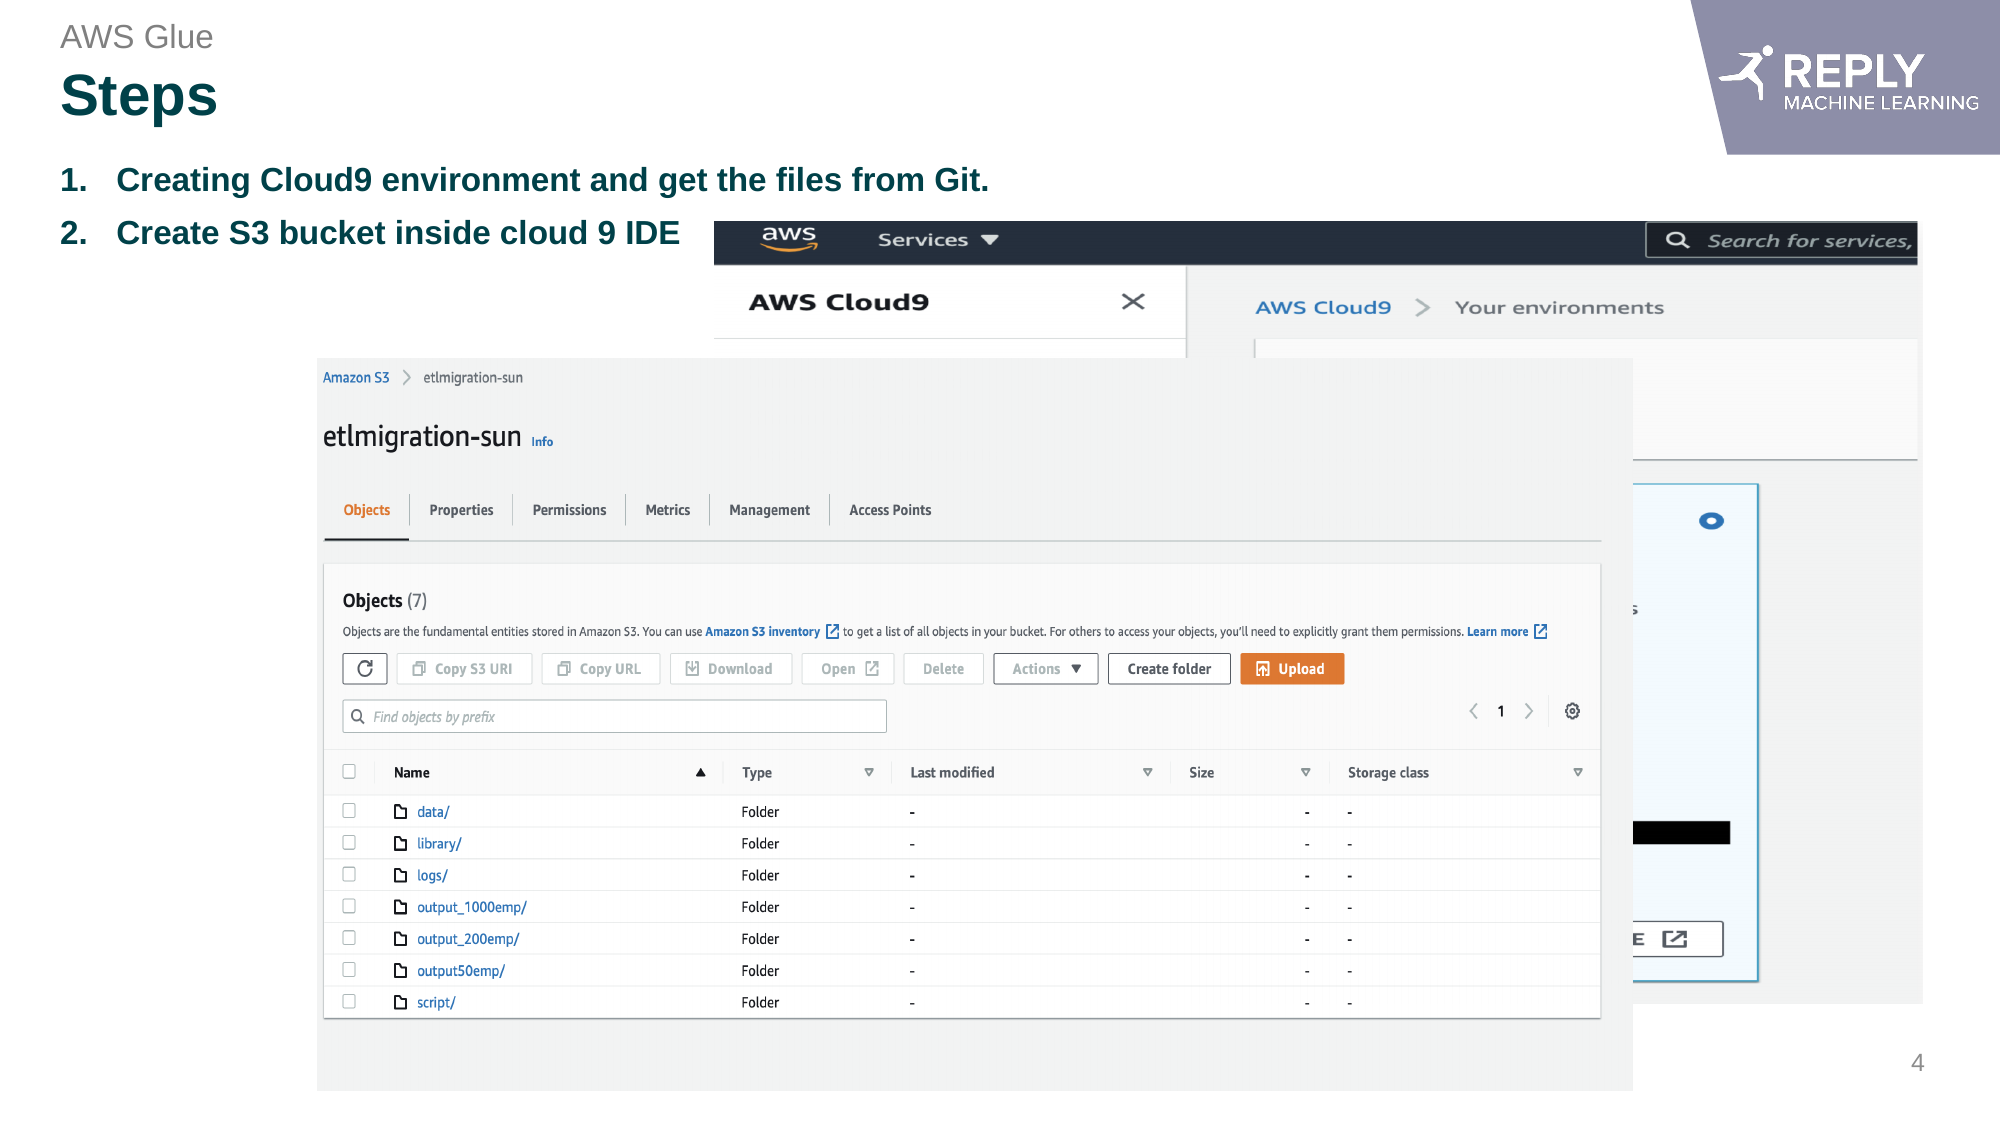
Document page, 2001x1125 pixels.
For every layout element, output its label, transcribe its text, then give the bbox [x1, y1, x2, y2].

title Steps [60, 65, 1691, 151]
picture [317, 221, 1923, 1091]
slide_number 4 [1633, 1042, 1940, 1080]
list Creating Cloud9 environment and get the files from Git. Create S3 bucket inside cloud 9 IDE [60, 151, 1940, 841]
list AWS Glue [60, 14, 1691, 48]
